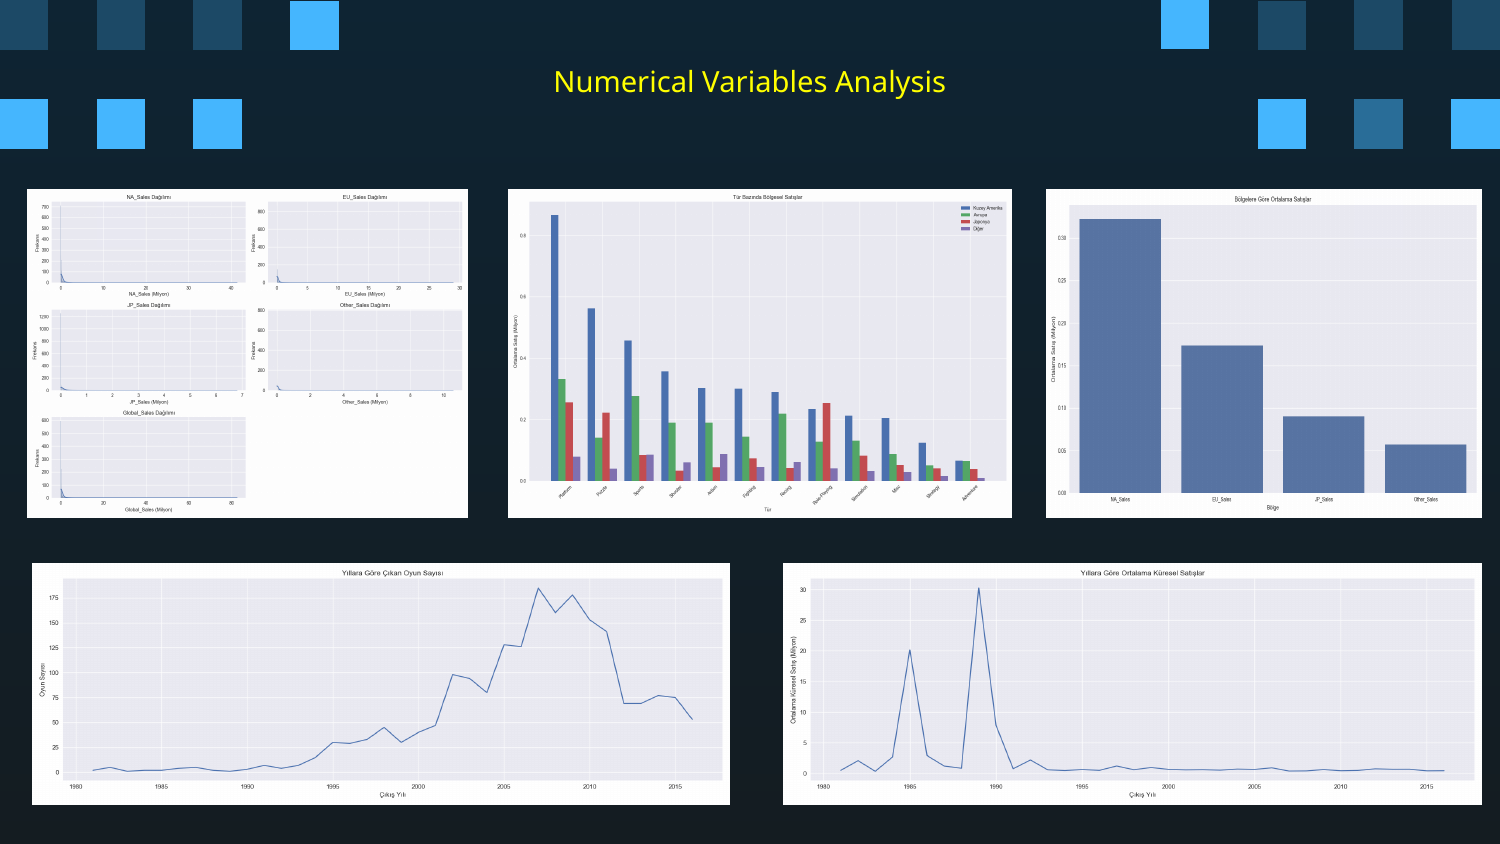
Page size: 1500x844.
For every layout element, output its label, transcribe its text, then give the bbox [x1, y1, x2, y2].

picture [26, 188, 468, 519]
picture [1046, 188, 1482, 519]
picture [507, 188, 1012, 519]
picture [783, 563, 1482, 805]
title Numerical Variables Analysis [117, 88, 1383, 144]
picture [32, 563, 731, 805]
